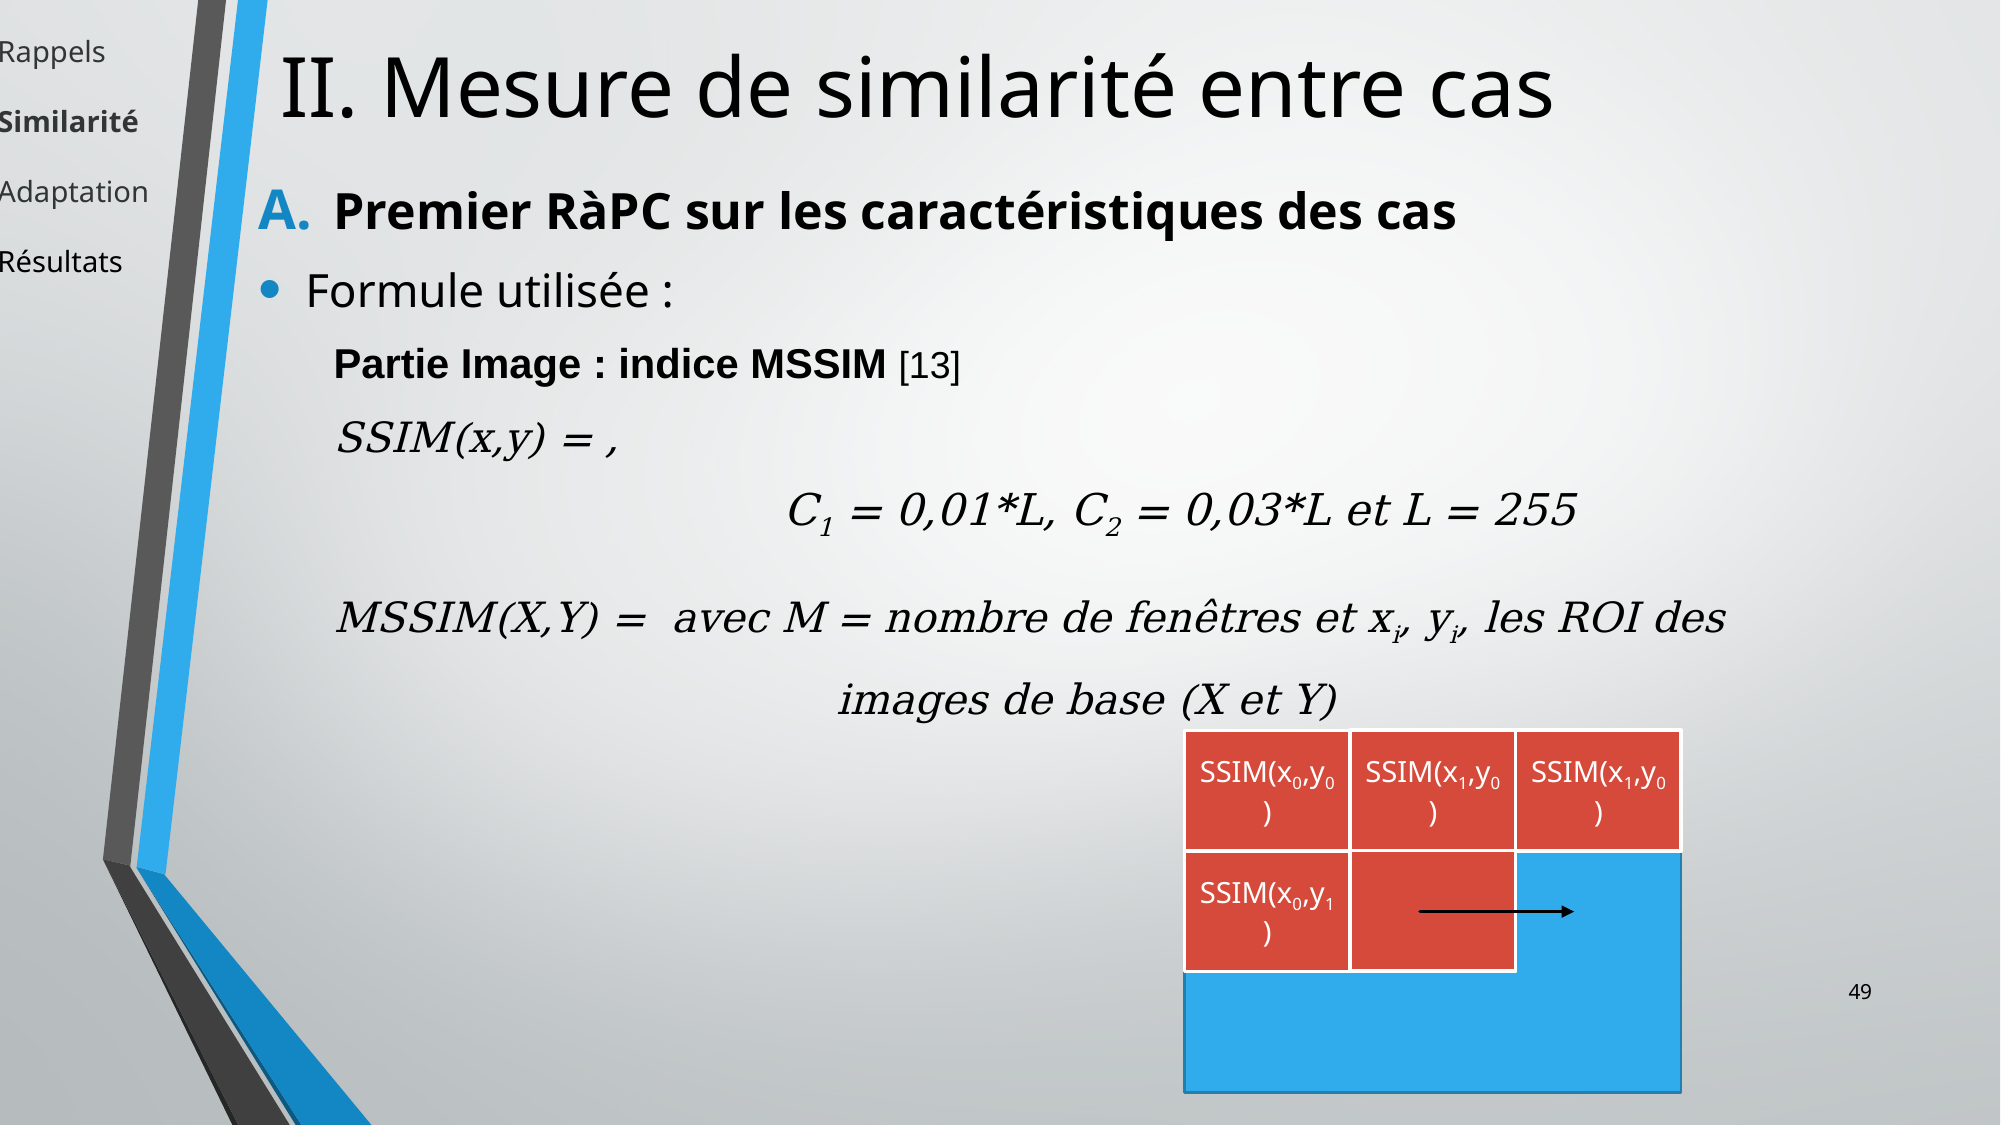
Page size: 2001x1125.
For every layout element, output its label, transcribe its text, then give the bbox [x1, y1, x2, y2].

title II. Mesure de similarité entre cas [243, 19, 1887, 148]
text_box SSIM(x0,y0) [1183, 729, 1348, 853]
text_box [1348, 849, 1517, 973]
text_box Rappels Similarité Adaptation Résultats [0, 0, 165, 286]
text_box [1183, 853, 1682, 1094]
text_box SSIM(x0,y1) [1183, 853, 1348, 973]
text_box SSIM(x1,y0) [1348, 728, 1514, 849]
text_box SSIM(x1,y0) [1514, 728, 1683, 853]
slide_number 49 [1796, 962, 1887, 1023]
